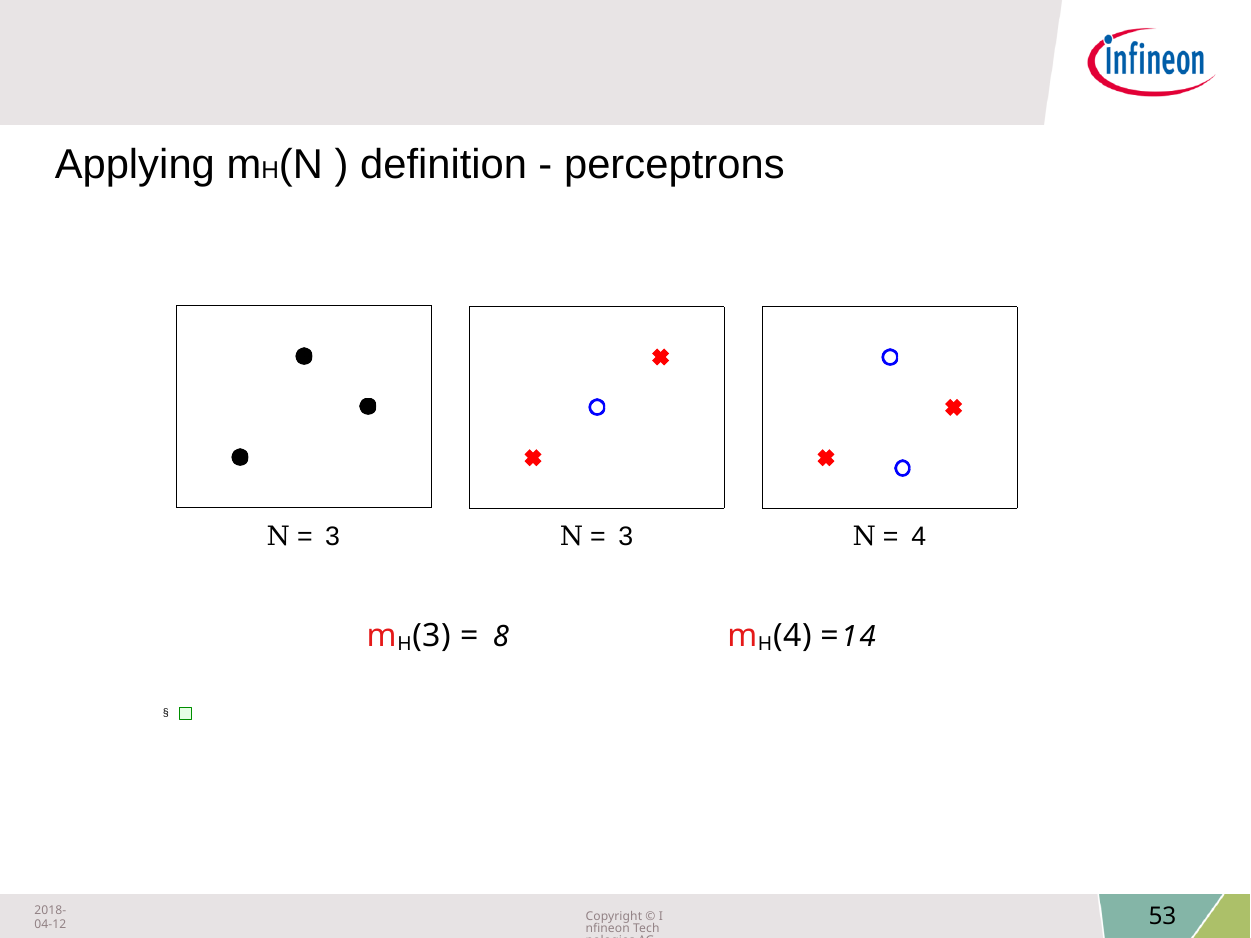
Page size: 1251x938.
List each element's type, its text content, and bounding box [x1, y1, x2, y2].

text_box N = 4 [851, 517, 928, 551]
text_box mH(3) = 8 [365, 612, 573, 655]
text_box [588, 398, 606, 416]
text_box [359, 398, 377, 415]
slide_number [34, 895, 74, 938]
text_box N = 3 [558, 517, 635, 551]
picture [0, 0, 1250, 125]
text_box [881, 348, 899, 366]
slide_number 53 [1136, 895, 1177, 938]
text_box § [161, 707, 173, 719]
text_box [231, 448, 249, 466]
picture [0, 894, 1250, 938]
text_box mH(4) =14 [726, 612, 944, 655]
text_box [295, 347, 313, 365]
text_box N = 3 [265, 517, 342, 551]
text_box [894, 459, 911, 477]
title Applying mH(N ) definition - perceptrons [53, 29, 1198, 187]
text_box [179, 707, 192, 720]
footer Copyright © Infineon Technologies AG 2018. All rights reserved. [585, 895, 665, 938]
